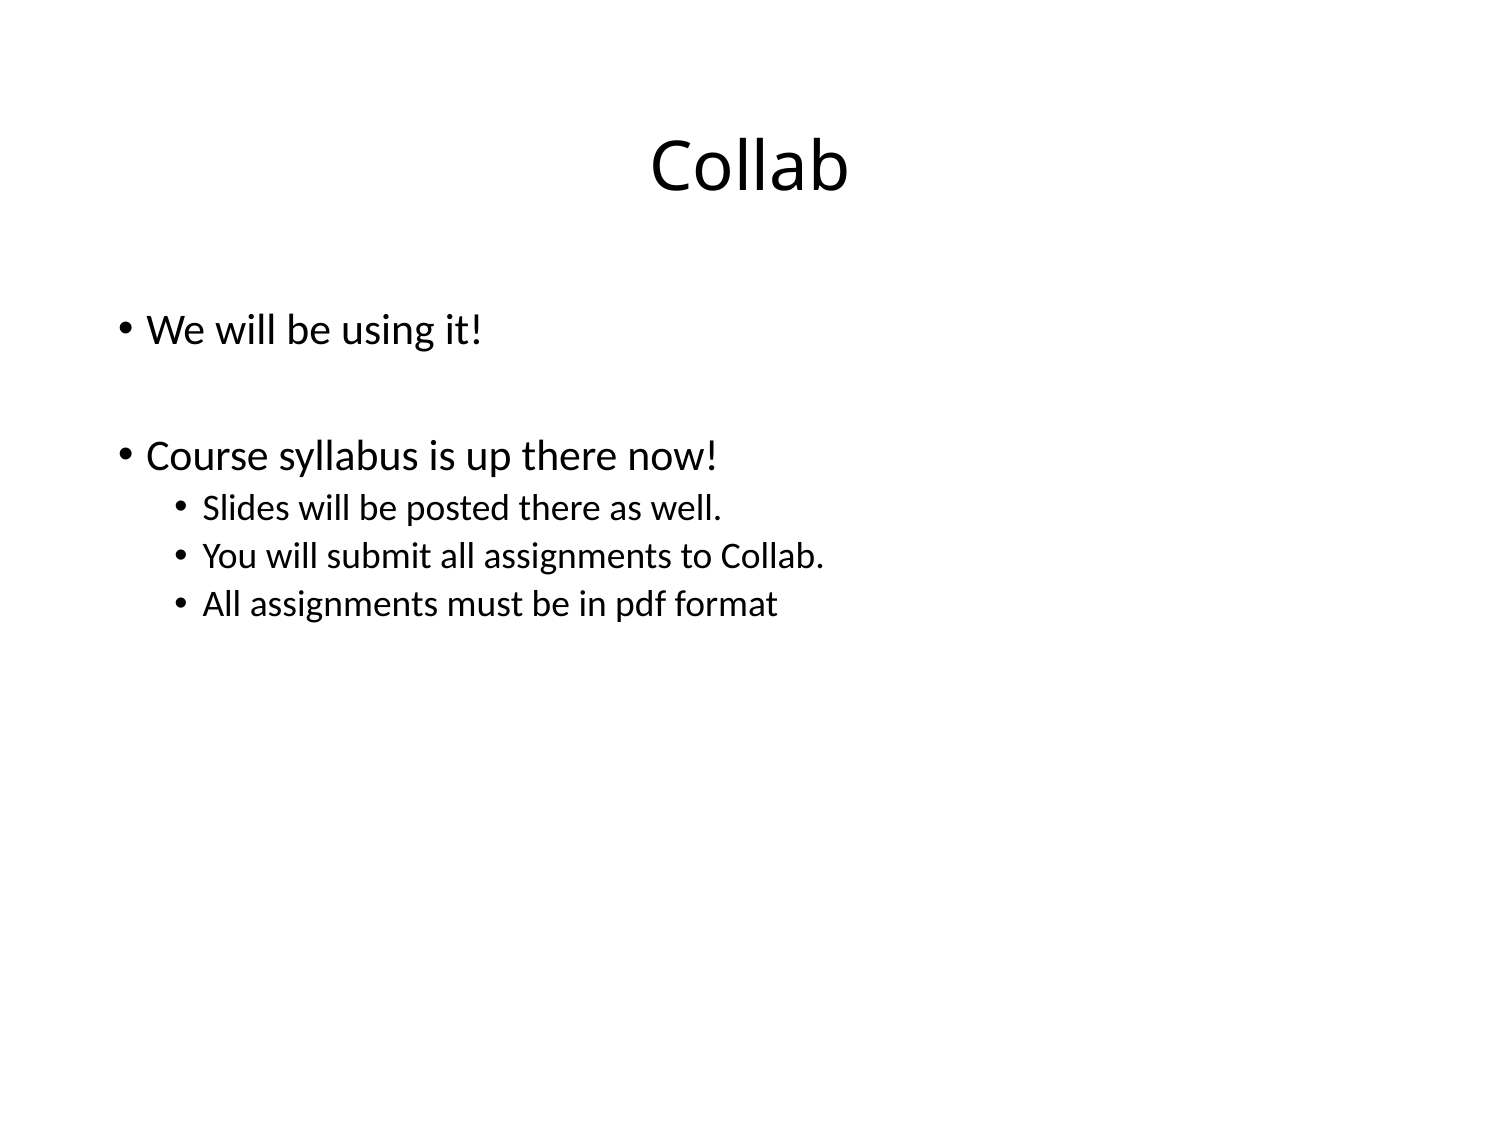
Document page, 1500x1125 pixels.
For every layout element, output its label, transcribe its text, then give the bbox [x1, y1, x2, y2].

title Collab [103, 59, 1397, 278]
list We will be using it! Course syllabus is up there now! Slides will be posted there as well. You will submit all assignments to Collab. All assignments must be in pdf format [103, 299, 1397, 1014]
